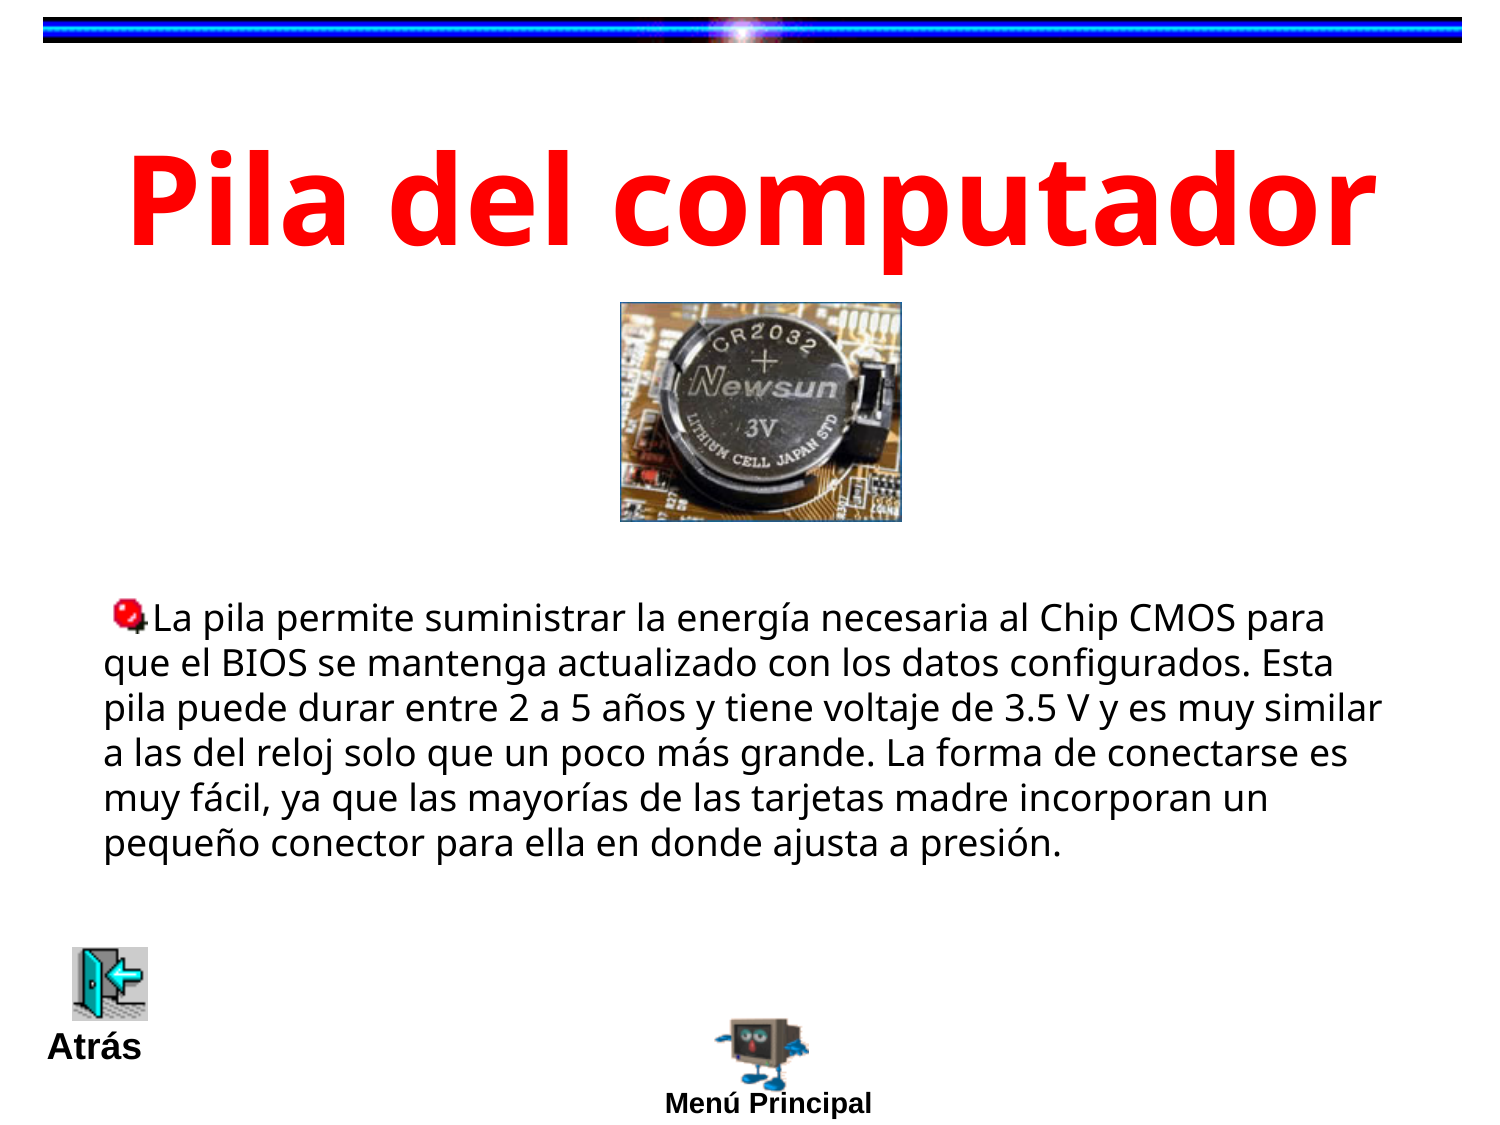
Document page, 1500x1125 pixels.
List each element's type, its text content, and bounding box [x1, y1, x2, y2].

picture [619, 302, 902, 522]
picture [714, 975, 809, 1094]
text_box Atrás [31, 1014, 170, 1075]
text_box La pila permite suministrar la energía necesaria al Chip CMOS para que el BIOS se mantenga actualizado con los datos configurados. Esta pila puede durar entre 2 a 5 años y tiene voltaje de 3.5 V y es muy similar a las del reloj solo que un poco más grande. La forma de conectarse es muy fácil, ya que las mayorías de las tarjetas madre incorporan un pequeño conector para ella en donde ajusta a presión. [88, 586, 1406, 871]
title Pila del computador [76, 101, 1427, 290]
picture [72, 947, 148, 1021]
picture [43, 17, 1462, 43]
picture [111, 597, 148, 634]
text_box Menú Principal [649, 1077, 888, 1125]
